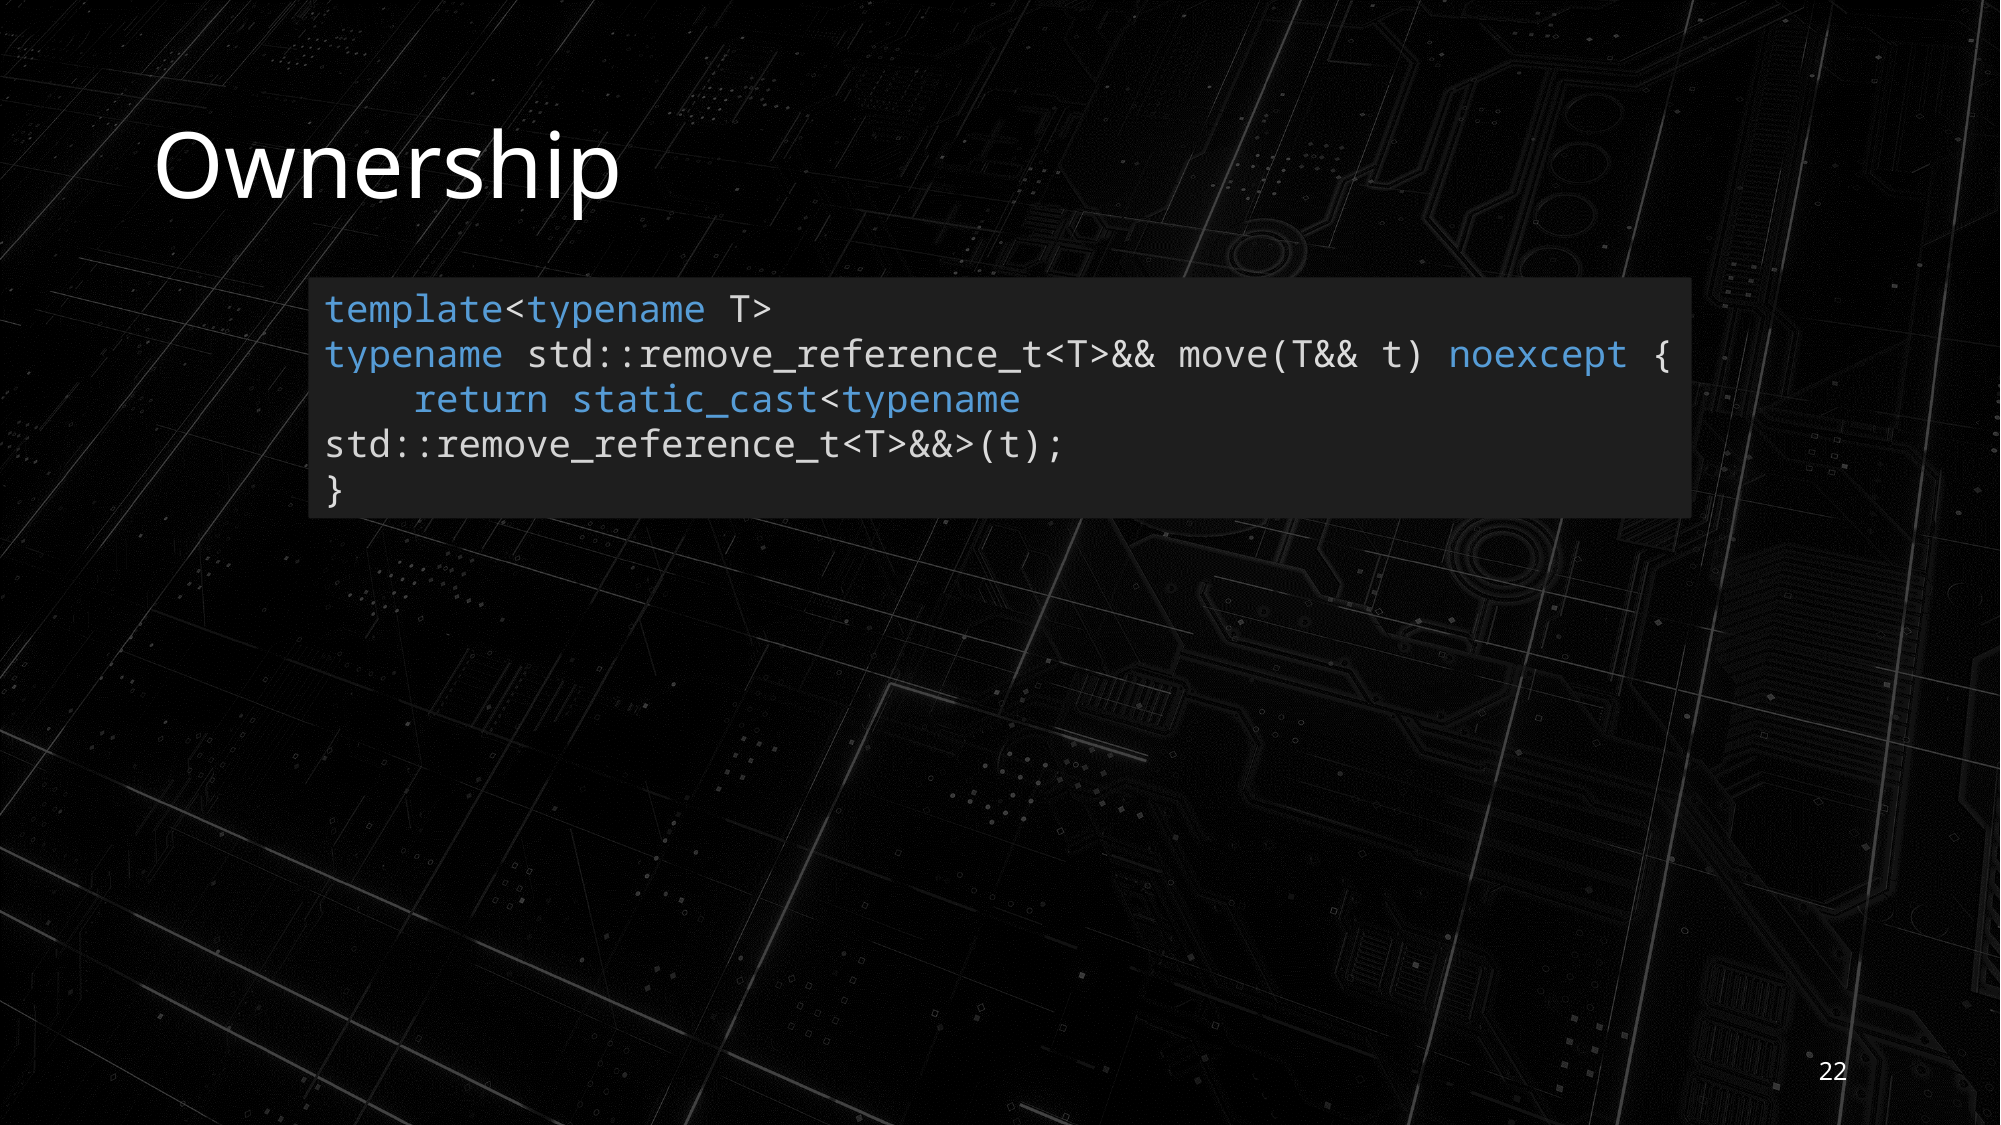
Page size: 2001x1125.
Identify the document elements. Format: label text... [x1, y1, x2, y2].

picture [0, 0, 2000, 1125]
title Ownership [137, 59, 1863, 278]
text_box template<typename T> typename std::remove_reference_t<T>&& move(T&& t) noexcept { return static_cast<typename std::remove_reference_t<T>&&>(t); } [308, 277, 1692, 519]
slide_number 22 [1412, 1042, 1863, 1103]
